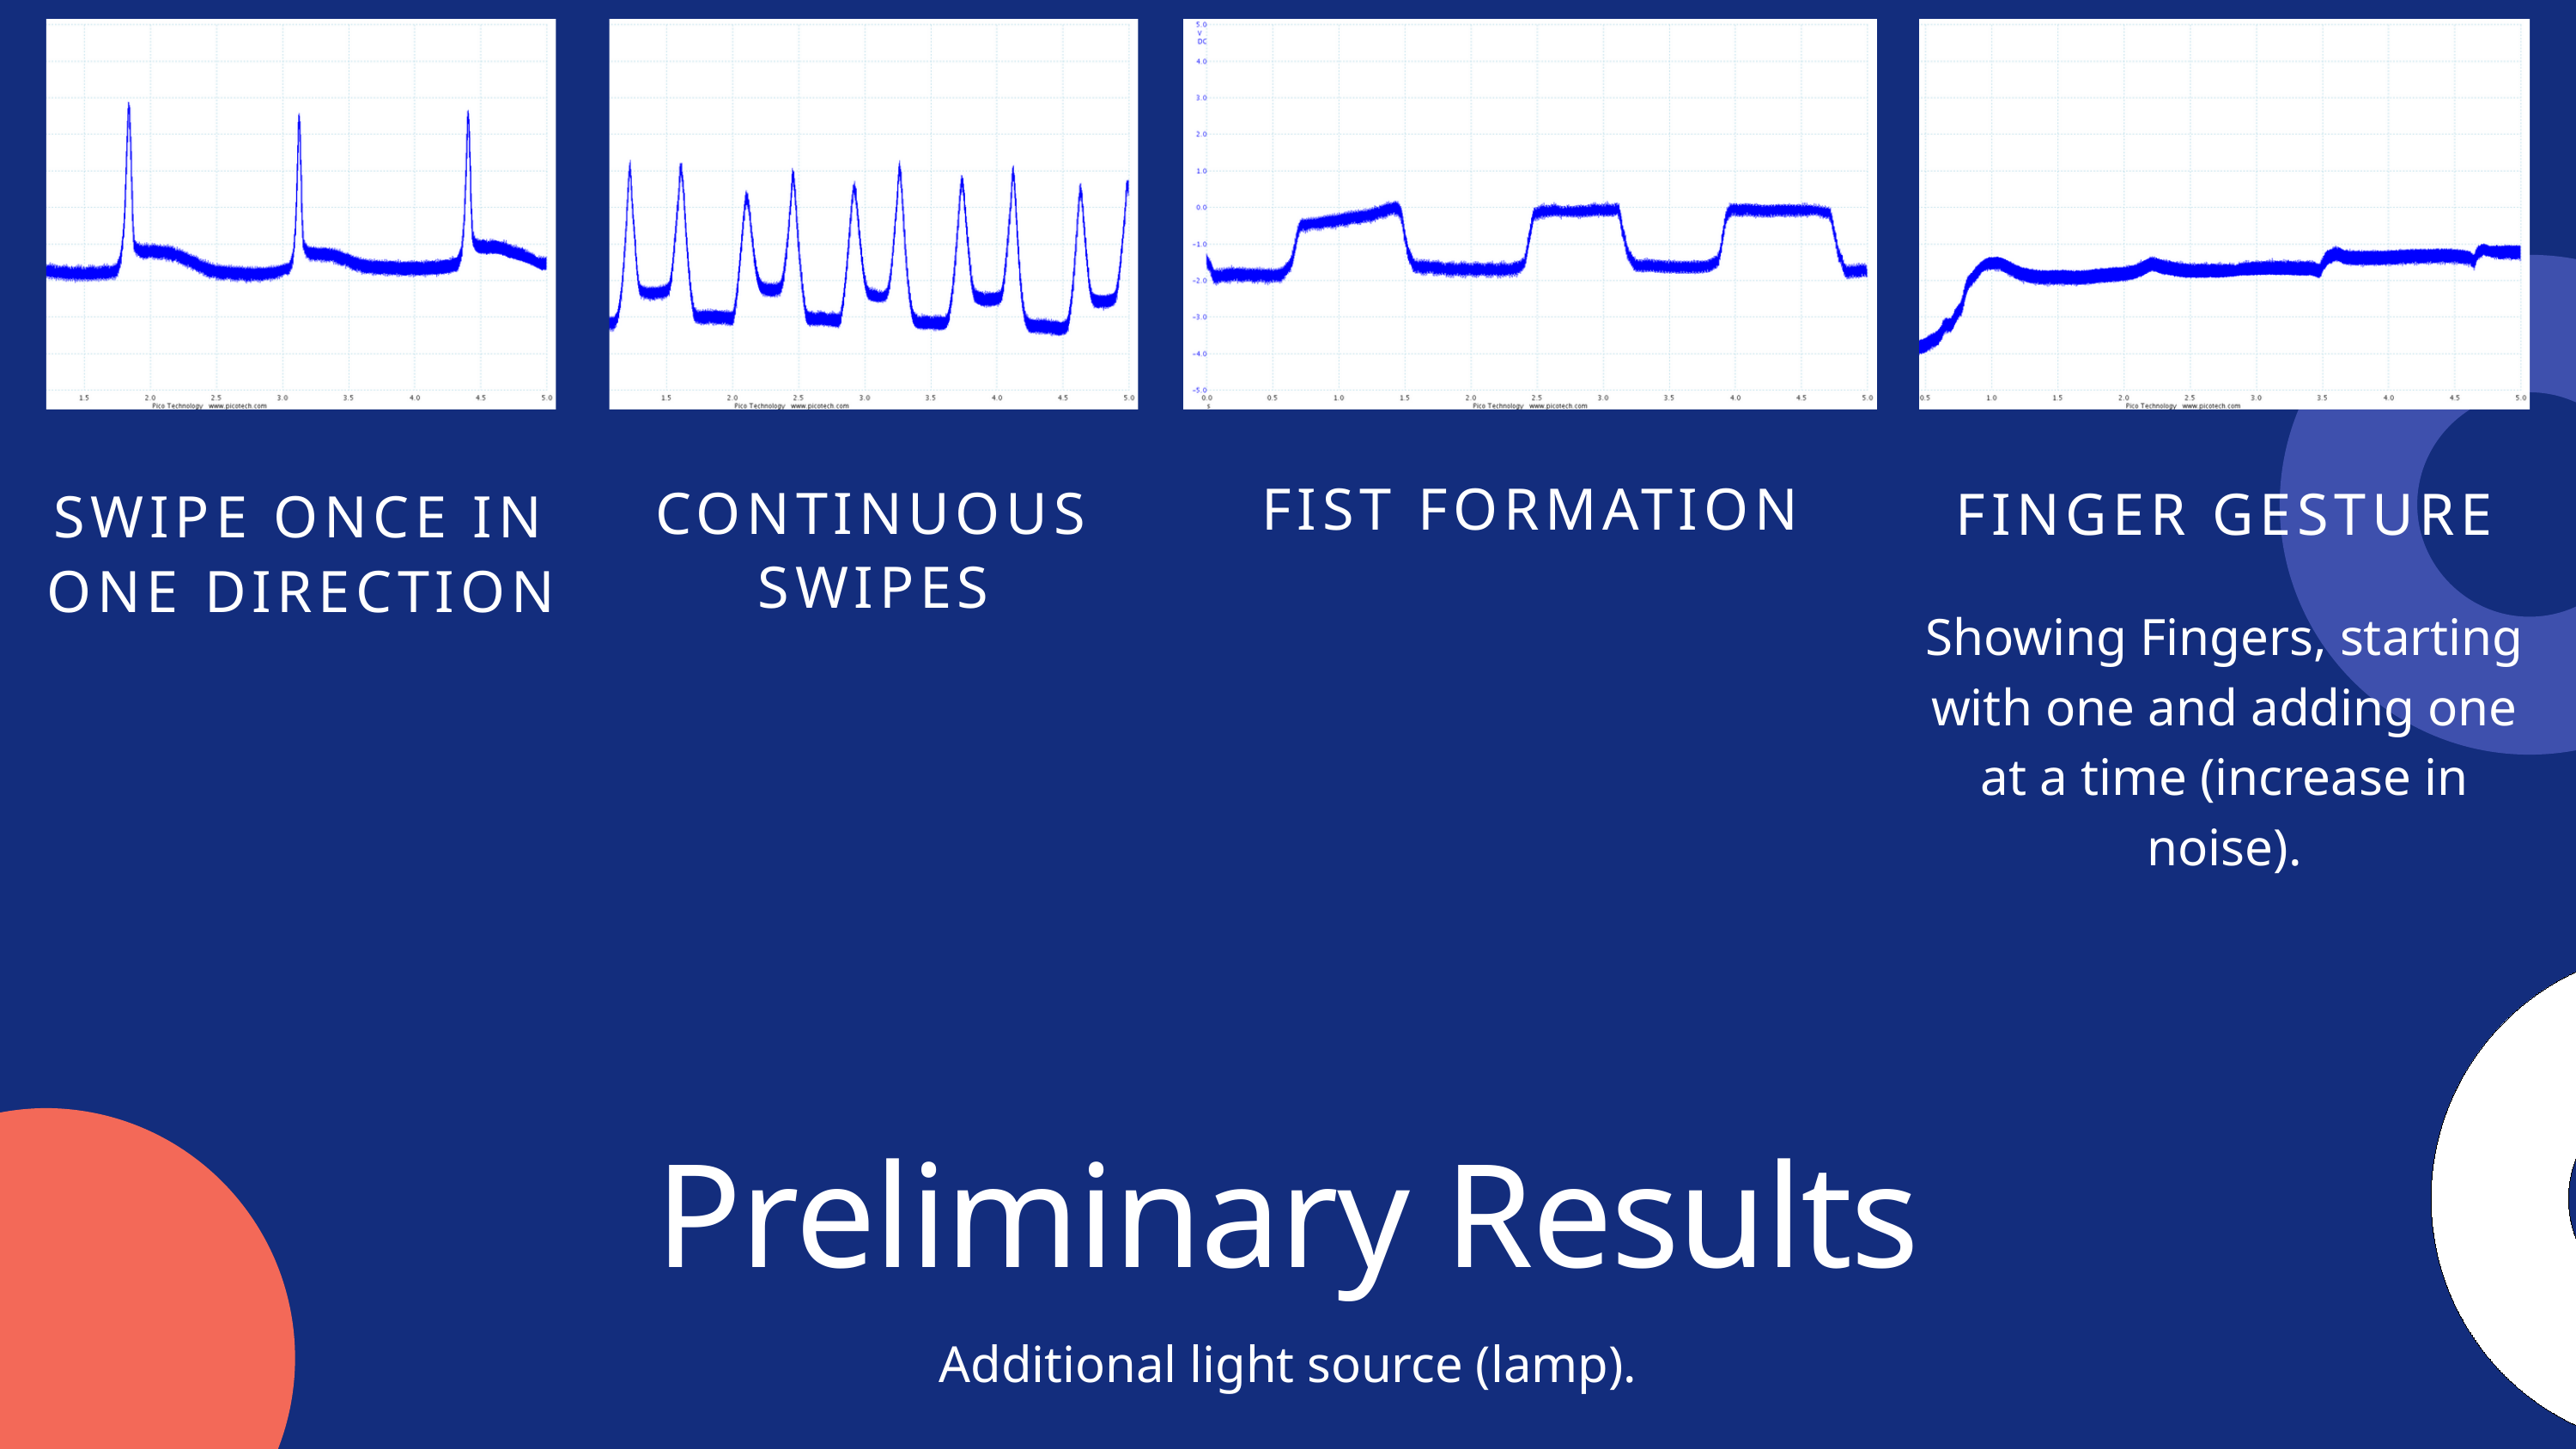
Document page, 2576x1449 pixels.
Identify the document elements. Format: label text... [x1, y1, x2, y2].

picture [1918, 19, 2530, 410]
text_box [1918, 475, 2530, 865]
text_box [2279, 254, 2576, 755]
picture [1183, 19, 1878, 410]
text_box Additional light source (lamp). [618, 1323, 1958, 1393]
text_box CONTINUOUS SWIPES [609, 470, 1139, 621]
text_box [2430, 948, 2576, 1449]
picture [609, 19, 1139, 410]
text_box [0, 1107, 297, 1449]
text_box SWIPE ONCE IN ONE DIRECTION [46, 475, 556, 624]
text_box Preliminary Results [618, 1153, 1958, 1296]
text_box FIST FORMATION [1183, 467, 1877, 542]
picture [46, 19, 556, 410]
